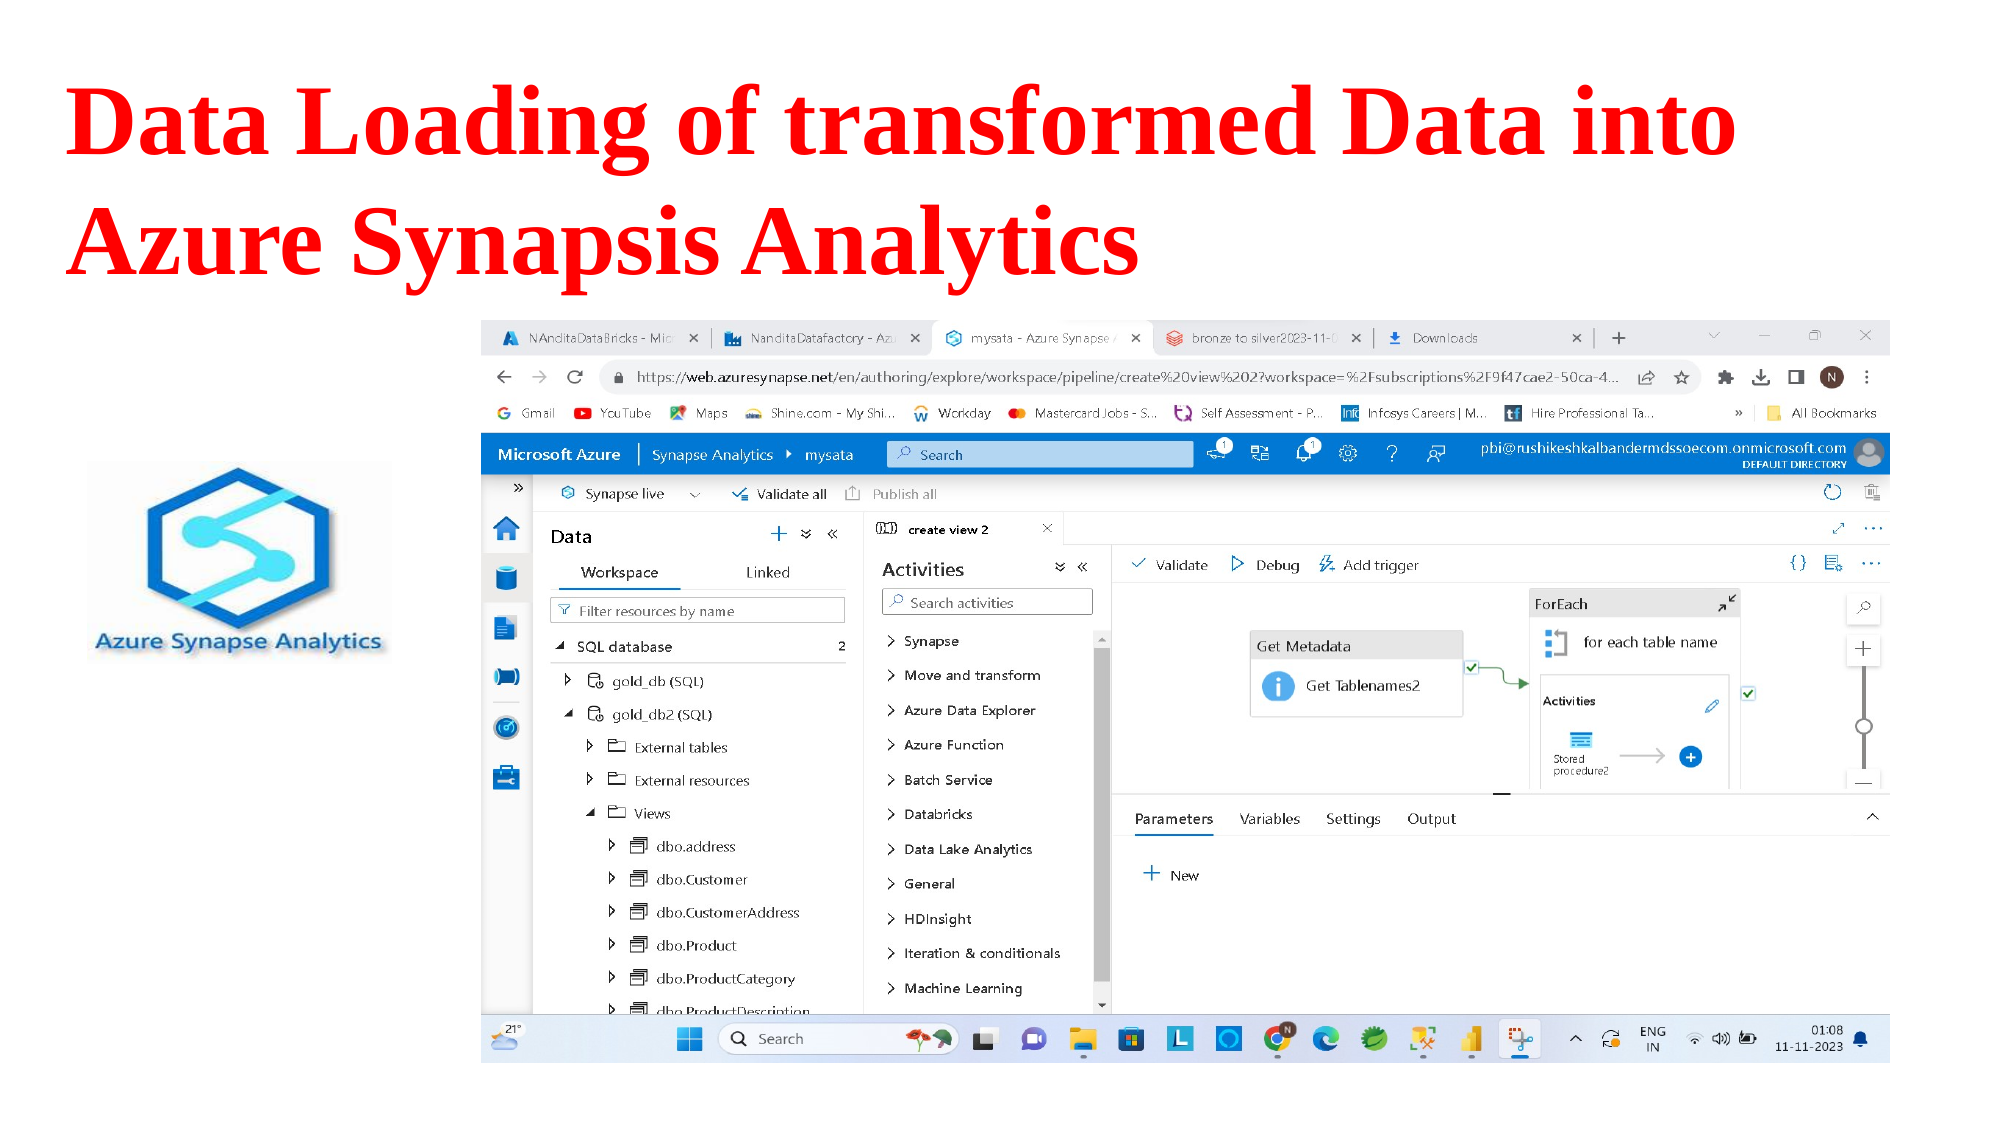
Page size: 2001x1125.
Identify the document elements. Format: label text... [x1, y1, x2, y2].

picture [87, 461, 392, 664]
picture [481, 320, 1890, 1063]
text_box Data Loading of transformed Data into Azure Synapsis Analytics [50, 47, 1788, 302]
